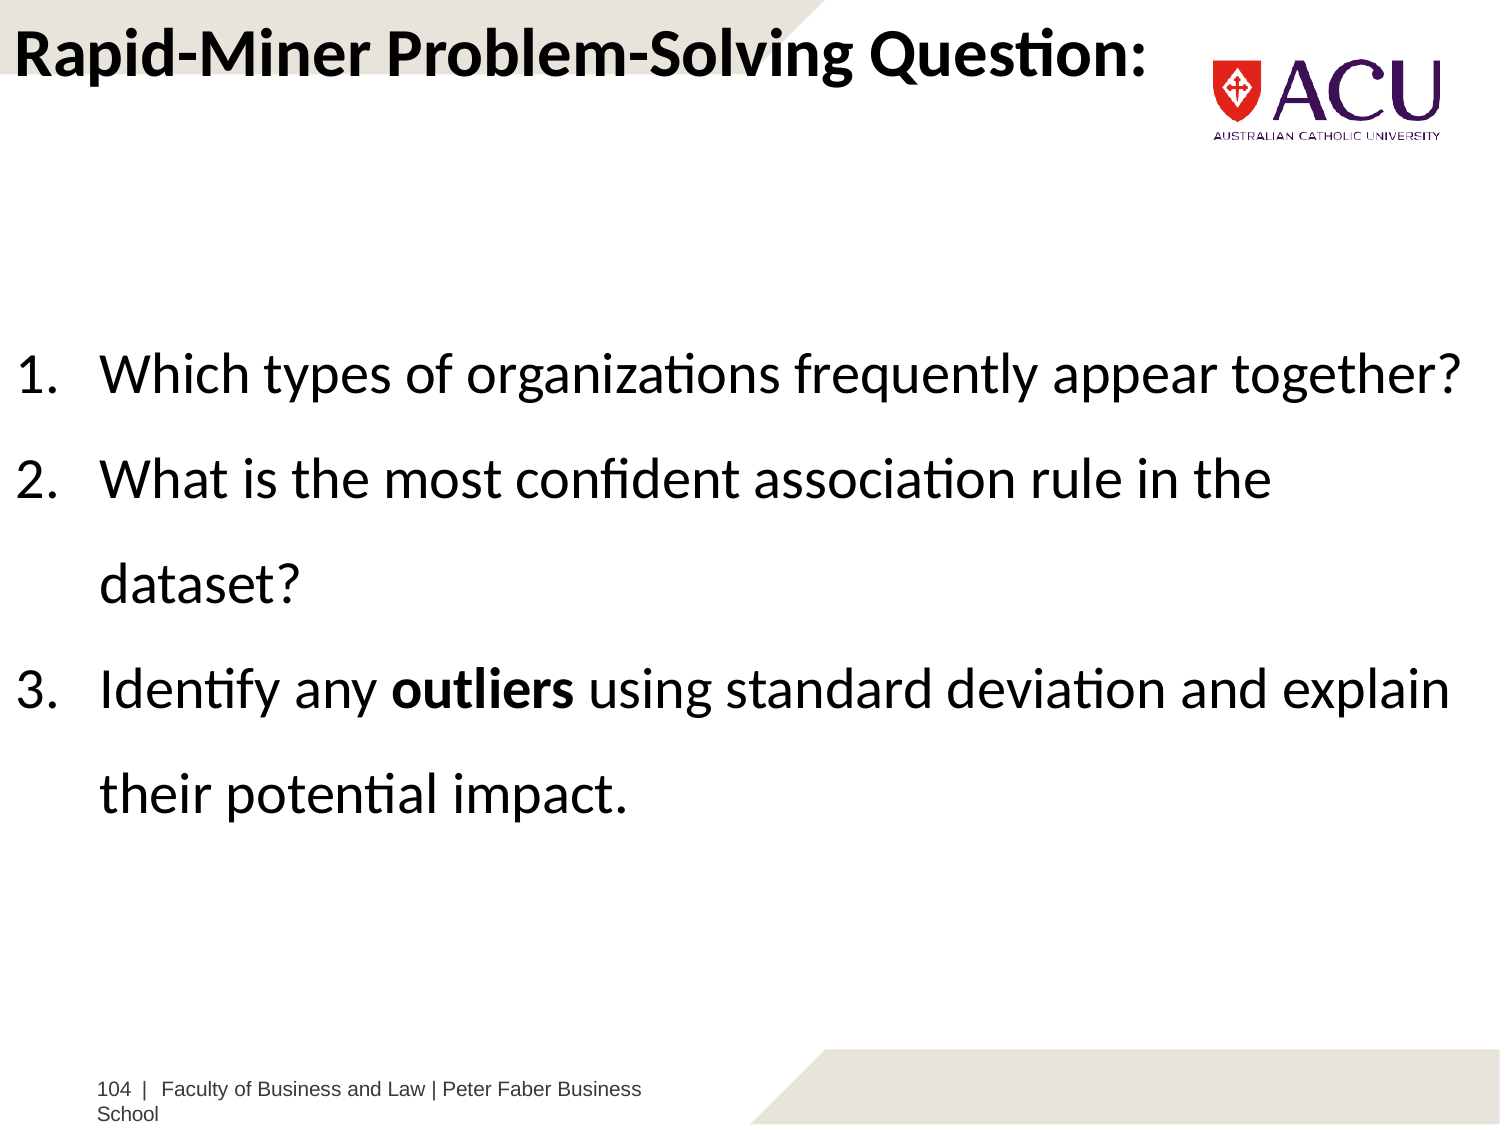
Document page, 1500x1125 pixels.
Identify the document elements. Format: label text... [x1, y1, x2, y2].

slide_number 104 | Faculty of Business and Law | Peter Faber Business School [90, 1075, 703, 1125]
picture [1213, 59, 1440, 140]
text_box Which types of organizations frequently appear together? What is the most confident association rule in the dataset? Identify any outliers using standard deviation and explain their potential impact. [0, 292, 1500, 833]
text_box Rapid-Miner Problem-Solving Question: [0, 0, 1168, 98]
